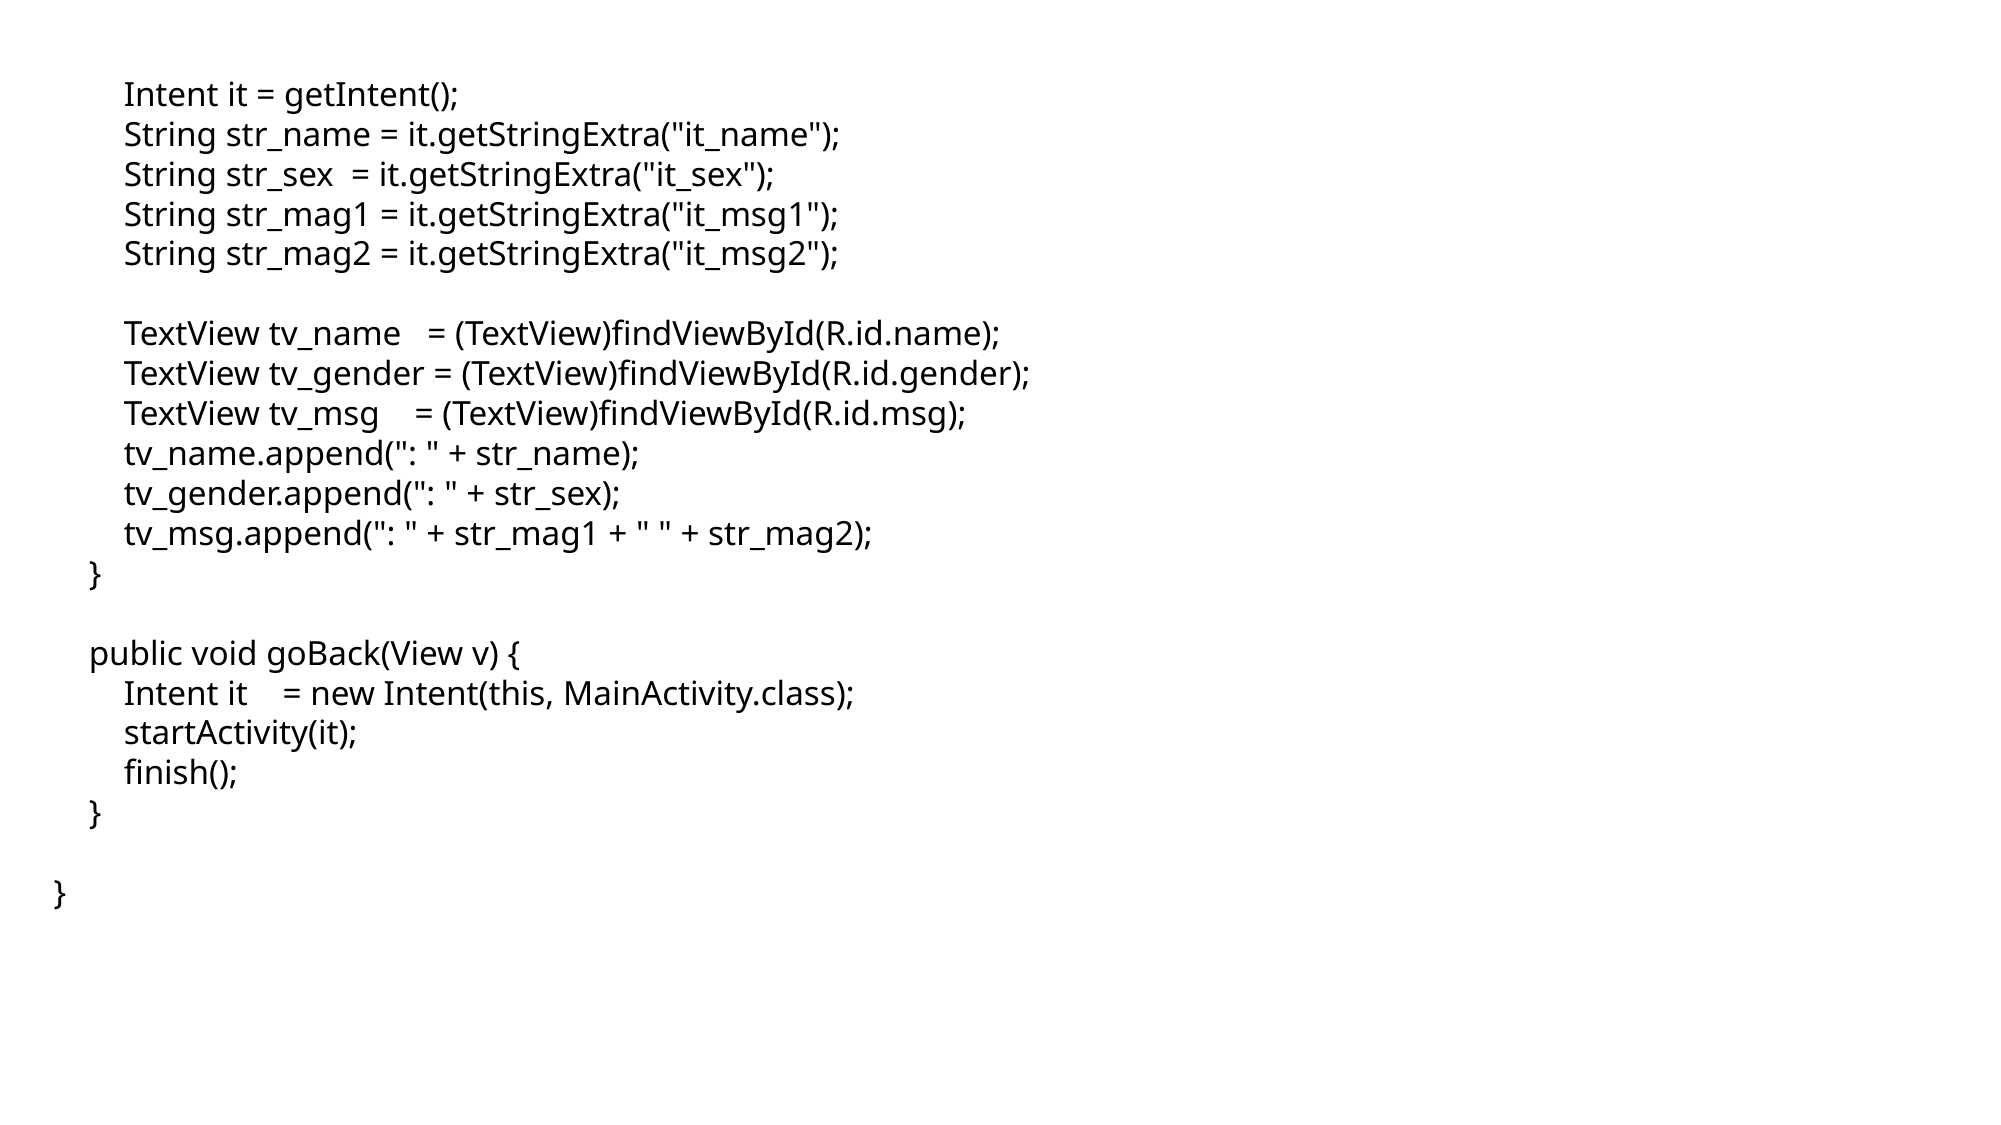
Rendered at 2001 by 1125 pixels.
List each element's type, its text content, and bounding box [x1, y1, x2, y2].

text_box Intent it = getIntent(); String str_name = it.getStringExtra("it_name"); String str_sex = it.getStringExtra("it_sex"); String str_mag1 = it.getStringExtra("it_msg1"); String str_mag2 = it.getStringExtra("it_msg2"); TextView tv_name = (TextView)findViewById(R.id.name); TextView tv_gender = (TextView)findViewById(R.id.gender); TextView tv_msg = (TextView)findViewById(R.id.msg); tv_name.append(": " + str_name); tv_gender.append(": " + str_sex); tv_msg.append(": " + str_mag1 + " " + str_mag2); } public void goBack(View v) { Intent it = new Intent(this, MainActivity.class); startActivity(it); finish(); } } [38, 65, 1911, 959]
